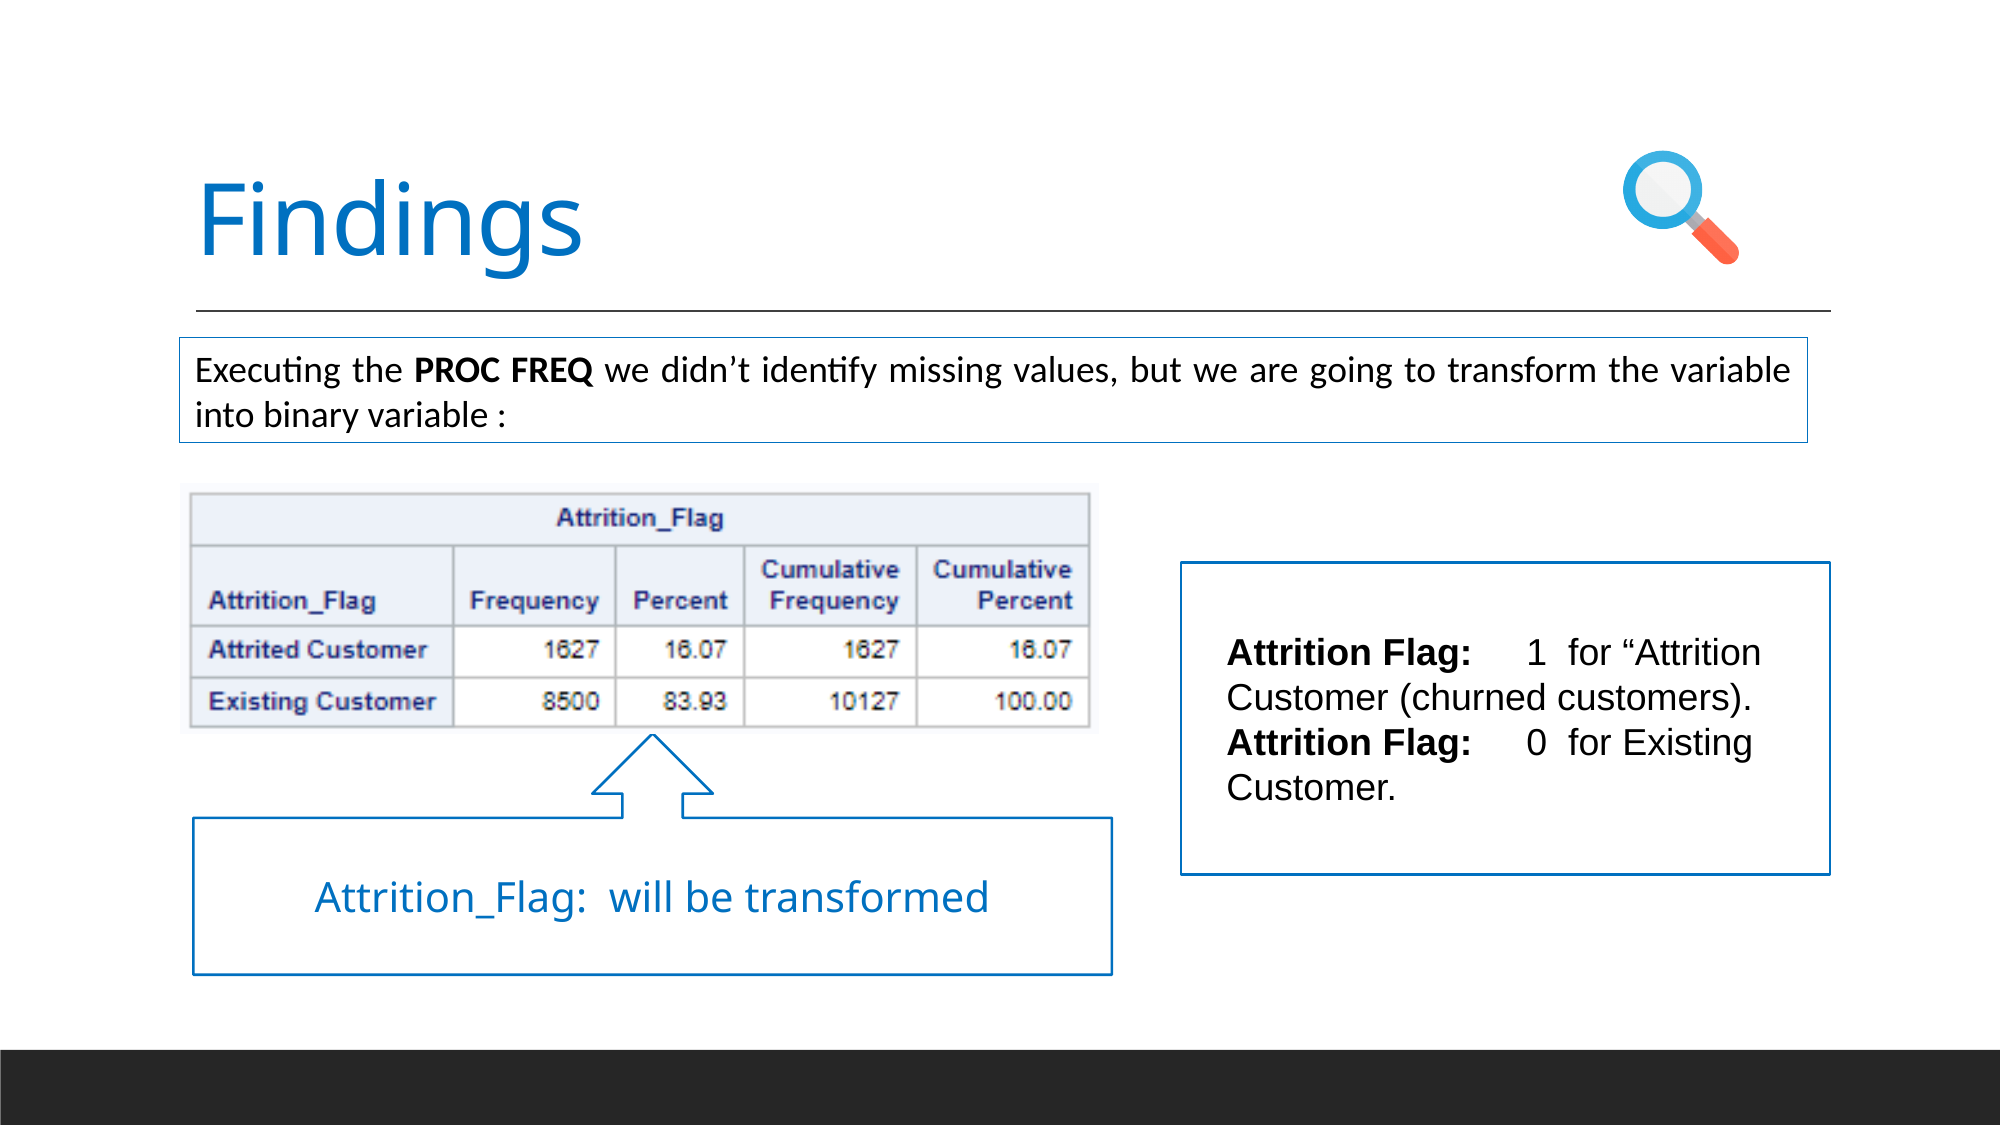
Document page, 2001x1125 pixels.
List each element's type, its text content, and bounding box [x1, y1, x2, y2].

text_box [1180, 561, 1831, 876]
picture [1622, 149, 1739, 266]
text_box Attrition_Flag: will be transformed [192, 742, 1114, 977]
title Findings [180, 47, 1830, 285]
text_box Attrition Flag: 1 for “Attrition Customer (churned customers). Attrition Flag: 0 for Existing Customer. [1211, 620, 1788, 815]
text_box Executing the PROC FREQ we didn’t identify missing values, but we are going to transform the variable into binary variable : [179, 337, 1808, 443]
picture [179, 483, 1099, 734]
